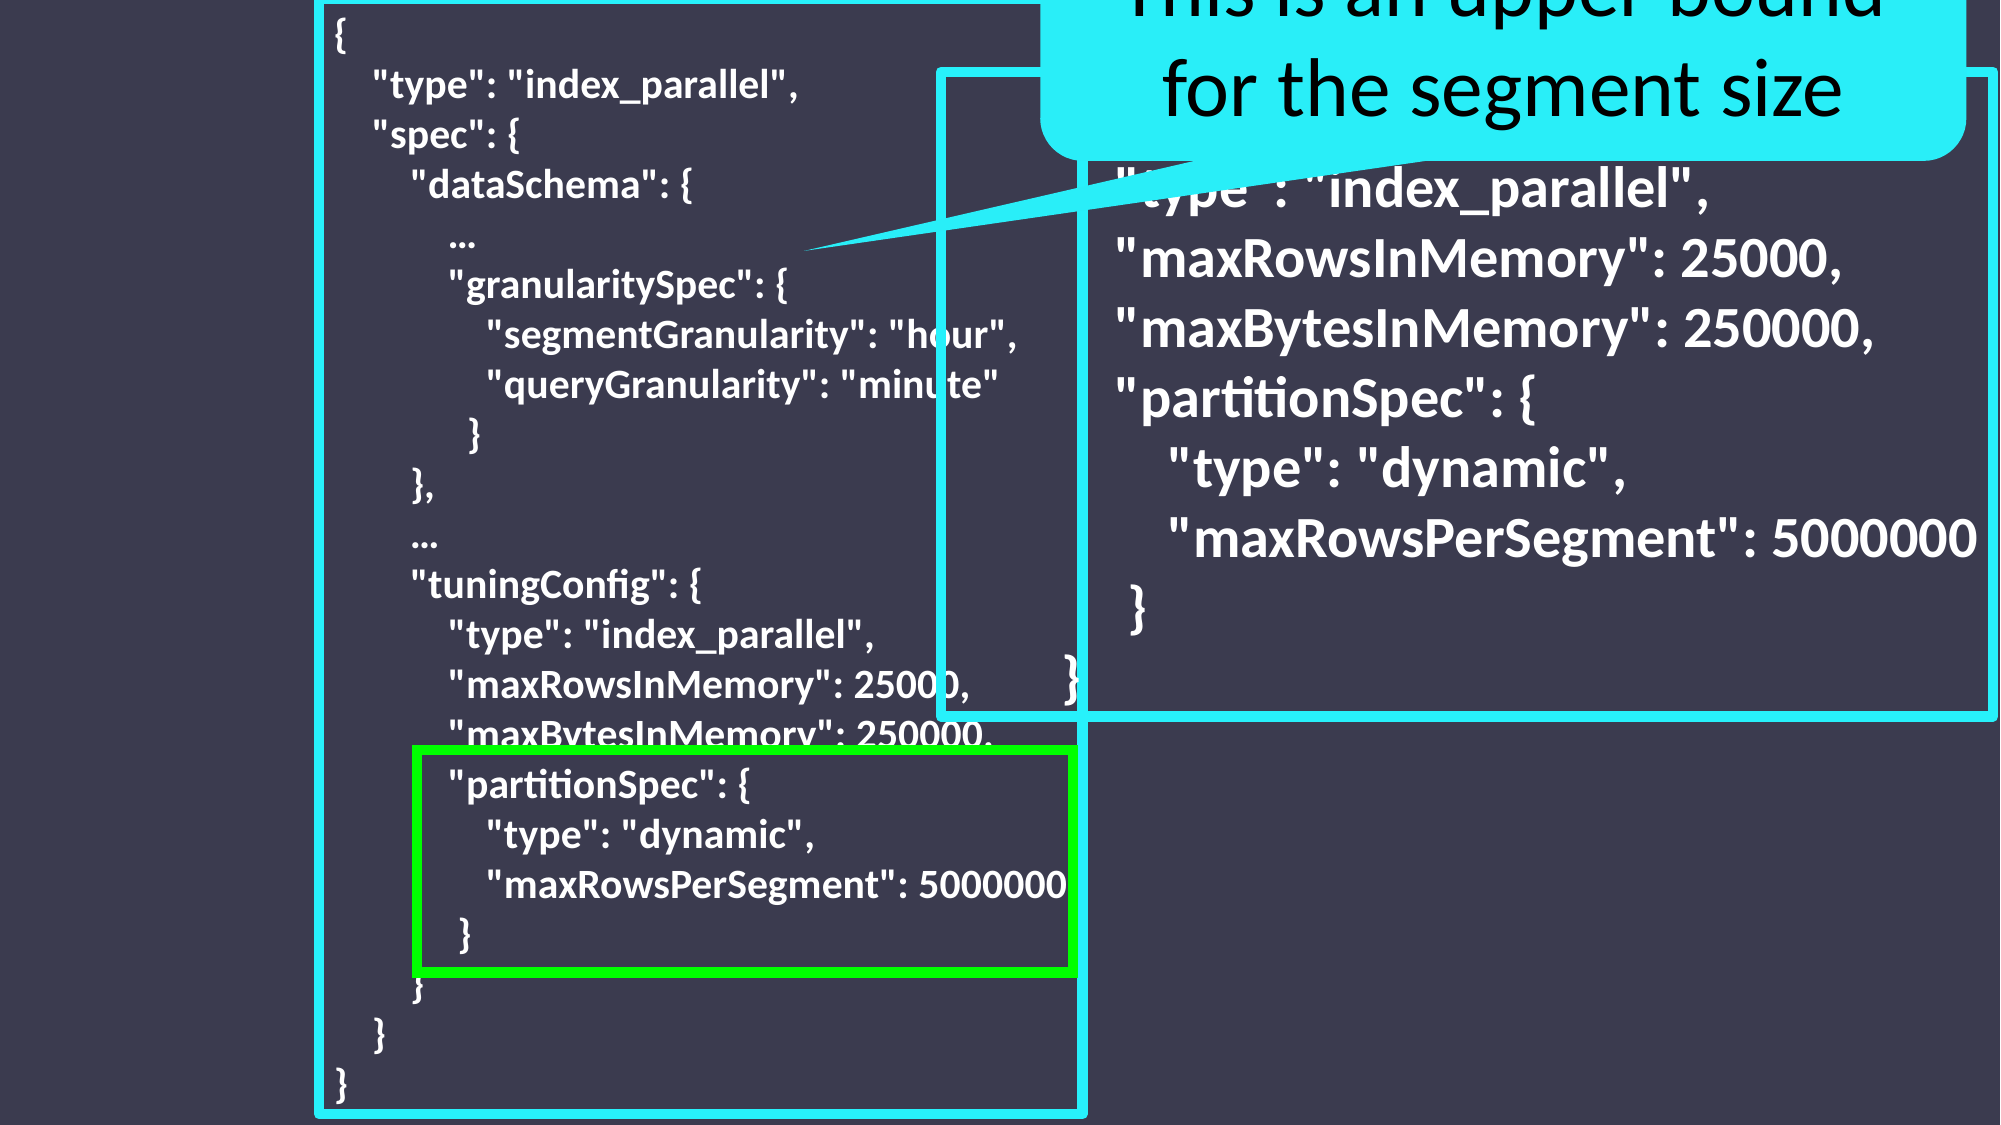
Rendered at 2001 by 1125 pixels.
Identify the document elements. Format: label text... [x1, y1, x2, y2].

text_box This is an upper bound for the segment size [803, 0, 1968, 252]
text_box "tuningConfig": { "type": "index_parallel", "maxRowsInMemory": 25000, "maxBytesInMemory": 250000, "partitionSpec": { "type": "dynamic", "maxRowsPerSegment": 5000000 } } [940, 71, 1994, 717]
text_box [0, 0, 2000, 1125]
text_box { "type": "index_parallel", "spec": { "dataSchema": { … "granularitySpec": { "segmentGranularity": "hour", "queryGranularity": "minute" } }, … "tuningConfig": { "type": "index_parallel", "maxRowsInMemory": 25000, "maxBytesInMemory": 250000, "partitionSpec": { "type": "dynamic", "maxRowsPerSegment": 5000000 } } } } [319, 0, 1083, 1115]
text_box [416, 749, 1074, 974]
